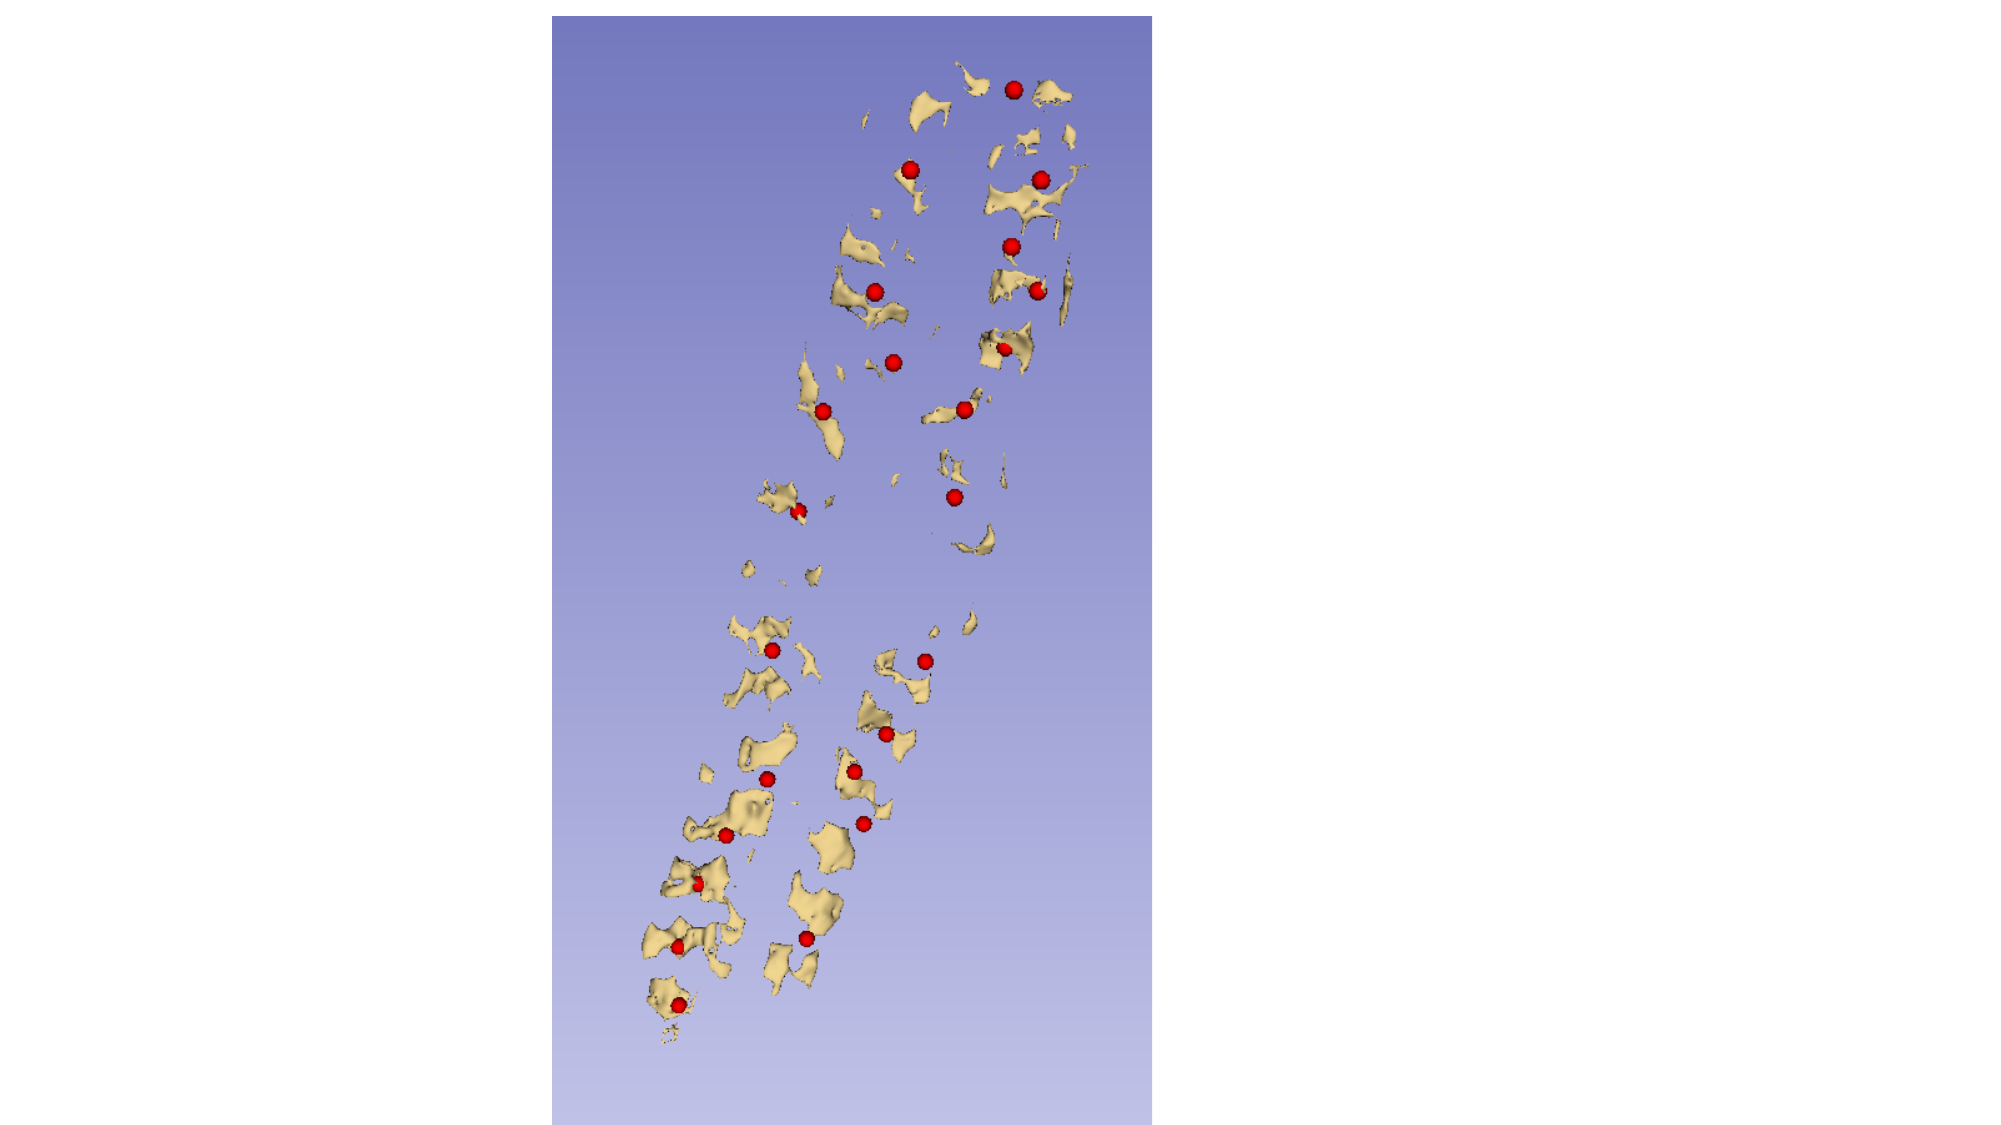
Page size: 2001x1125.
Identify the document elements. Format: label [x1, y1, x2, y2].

picture [552, 16, 1153, 1125]
